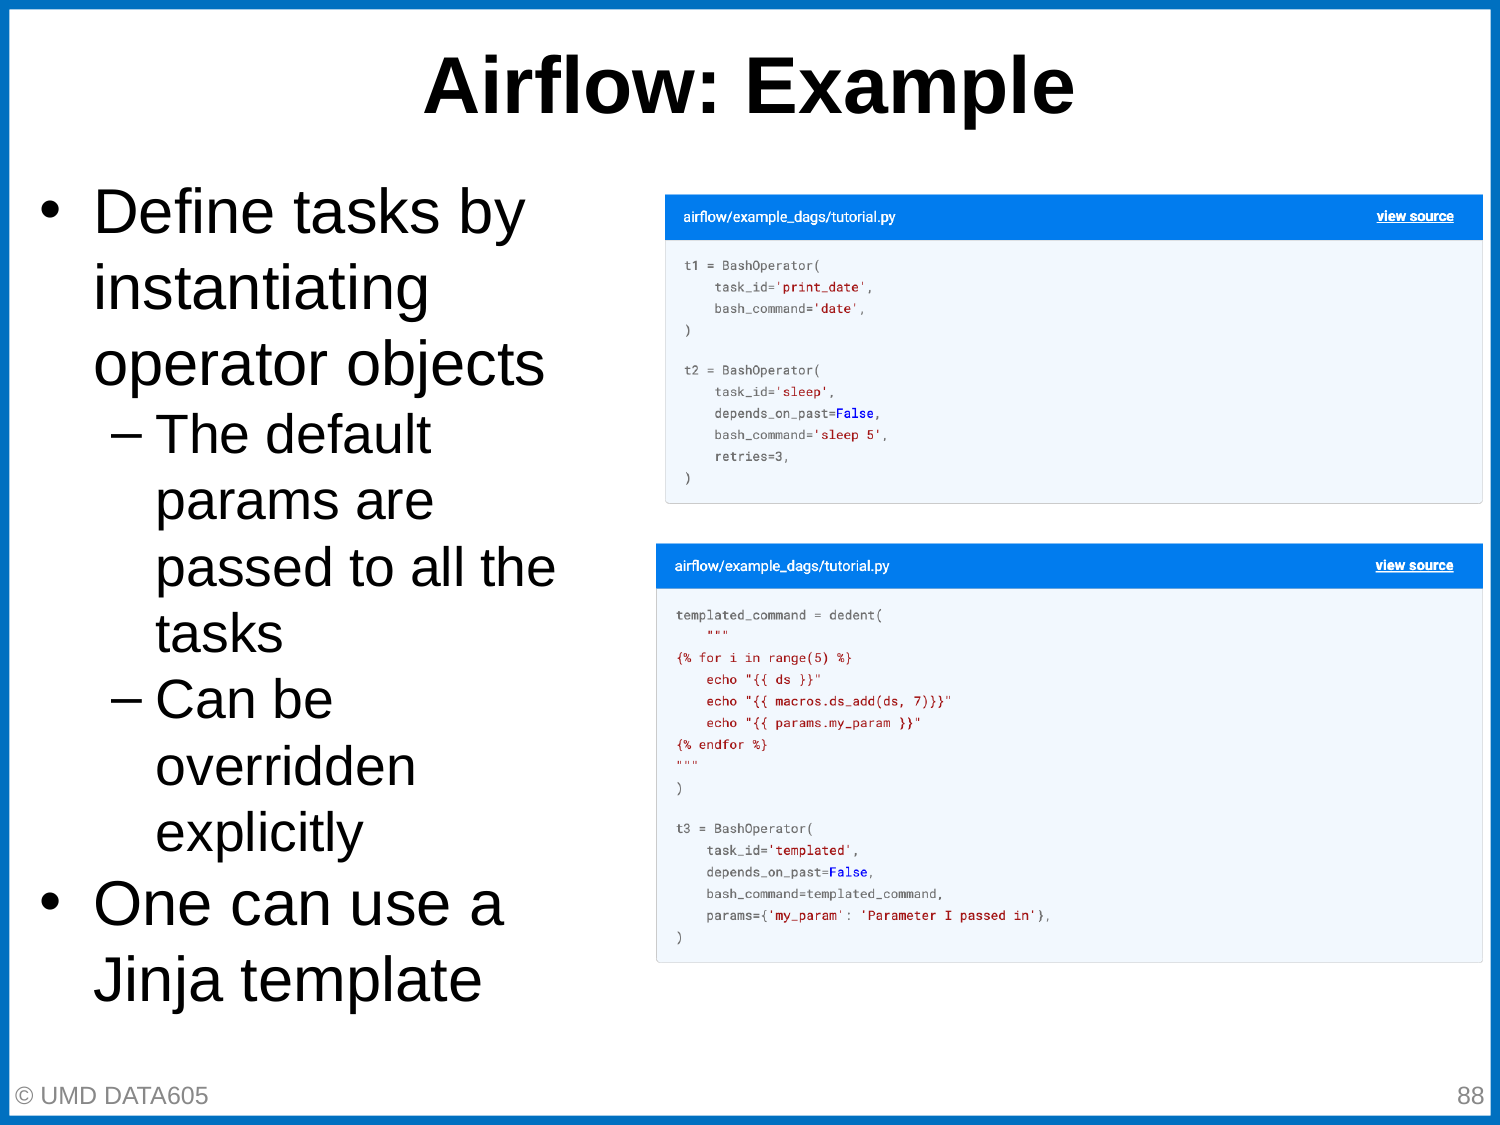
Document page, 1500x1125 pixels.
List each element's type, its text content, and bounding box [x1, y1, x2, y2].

footer © UMD DATA605 [0, 1065, 550, 1125]
picture [645, 533, 1488, 968]
picture [645, 187, 1488, 507]
title Airflow: Example [24, 24, 1475, 138]
list Define tasks by instantiating operator objects The default params are passed to all the tasks Can be overridden explicitly One can use a Jinja template [24, 162, 614, 1025]
slide_number ‹#› [1149, 1065, 1500, 1125]
